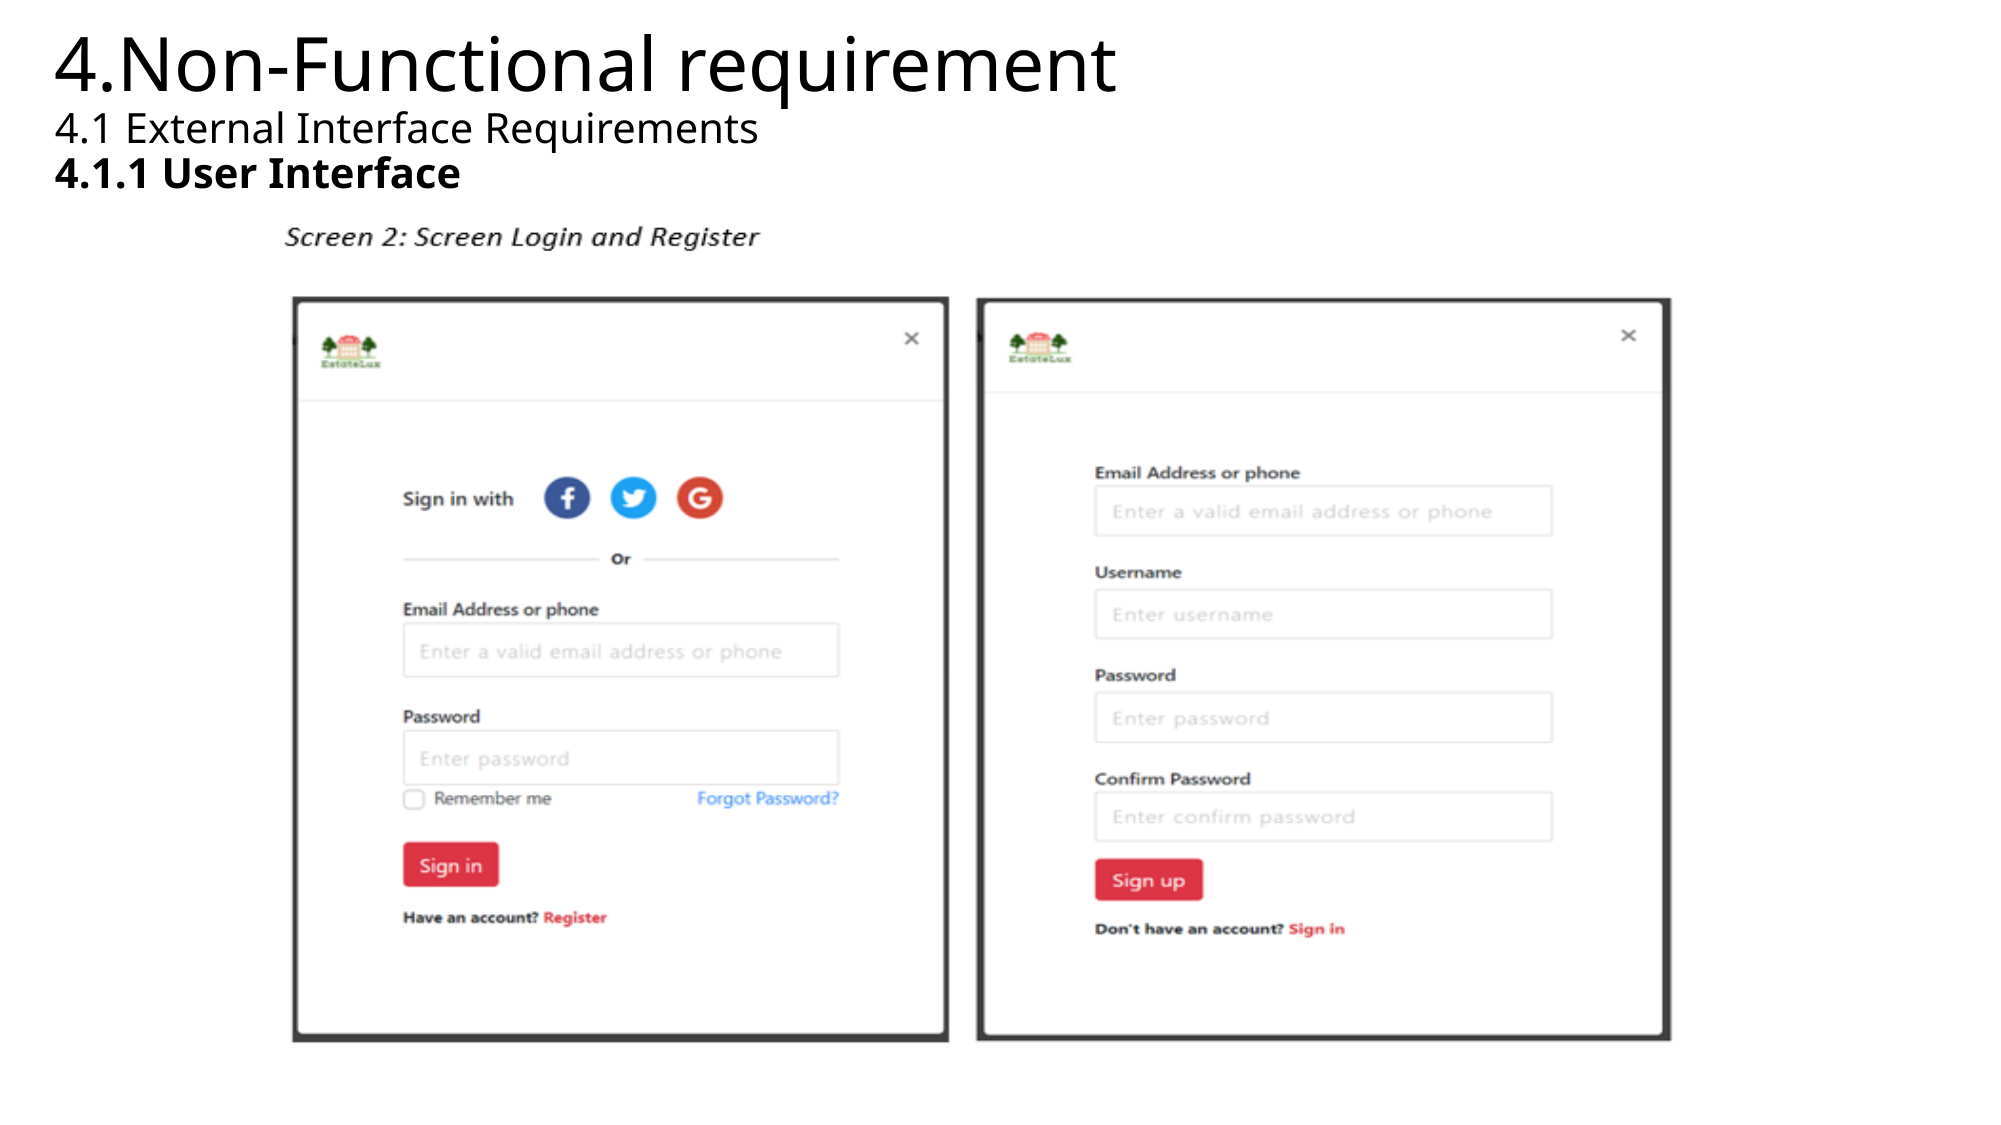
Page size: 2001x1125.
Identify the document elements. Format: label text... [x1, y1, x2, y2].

title 4.Non-Functional requirement 4.1 External Interface Requirements 4.1.1 User Interface [39, 3, 1765, 221]
picture [278, 220, 1699, 1054]
